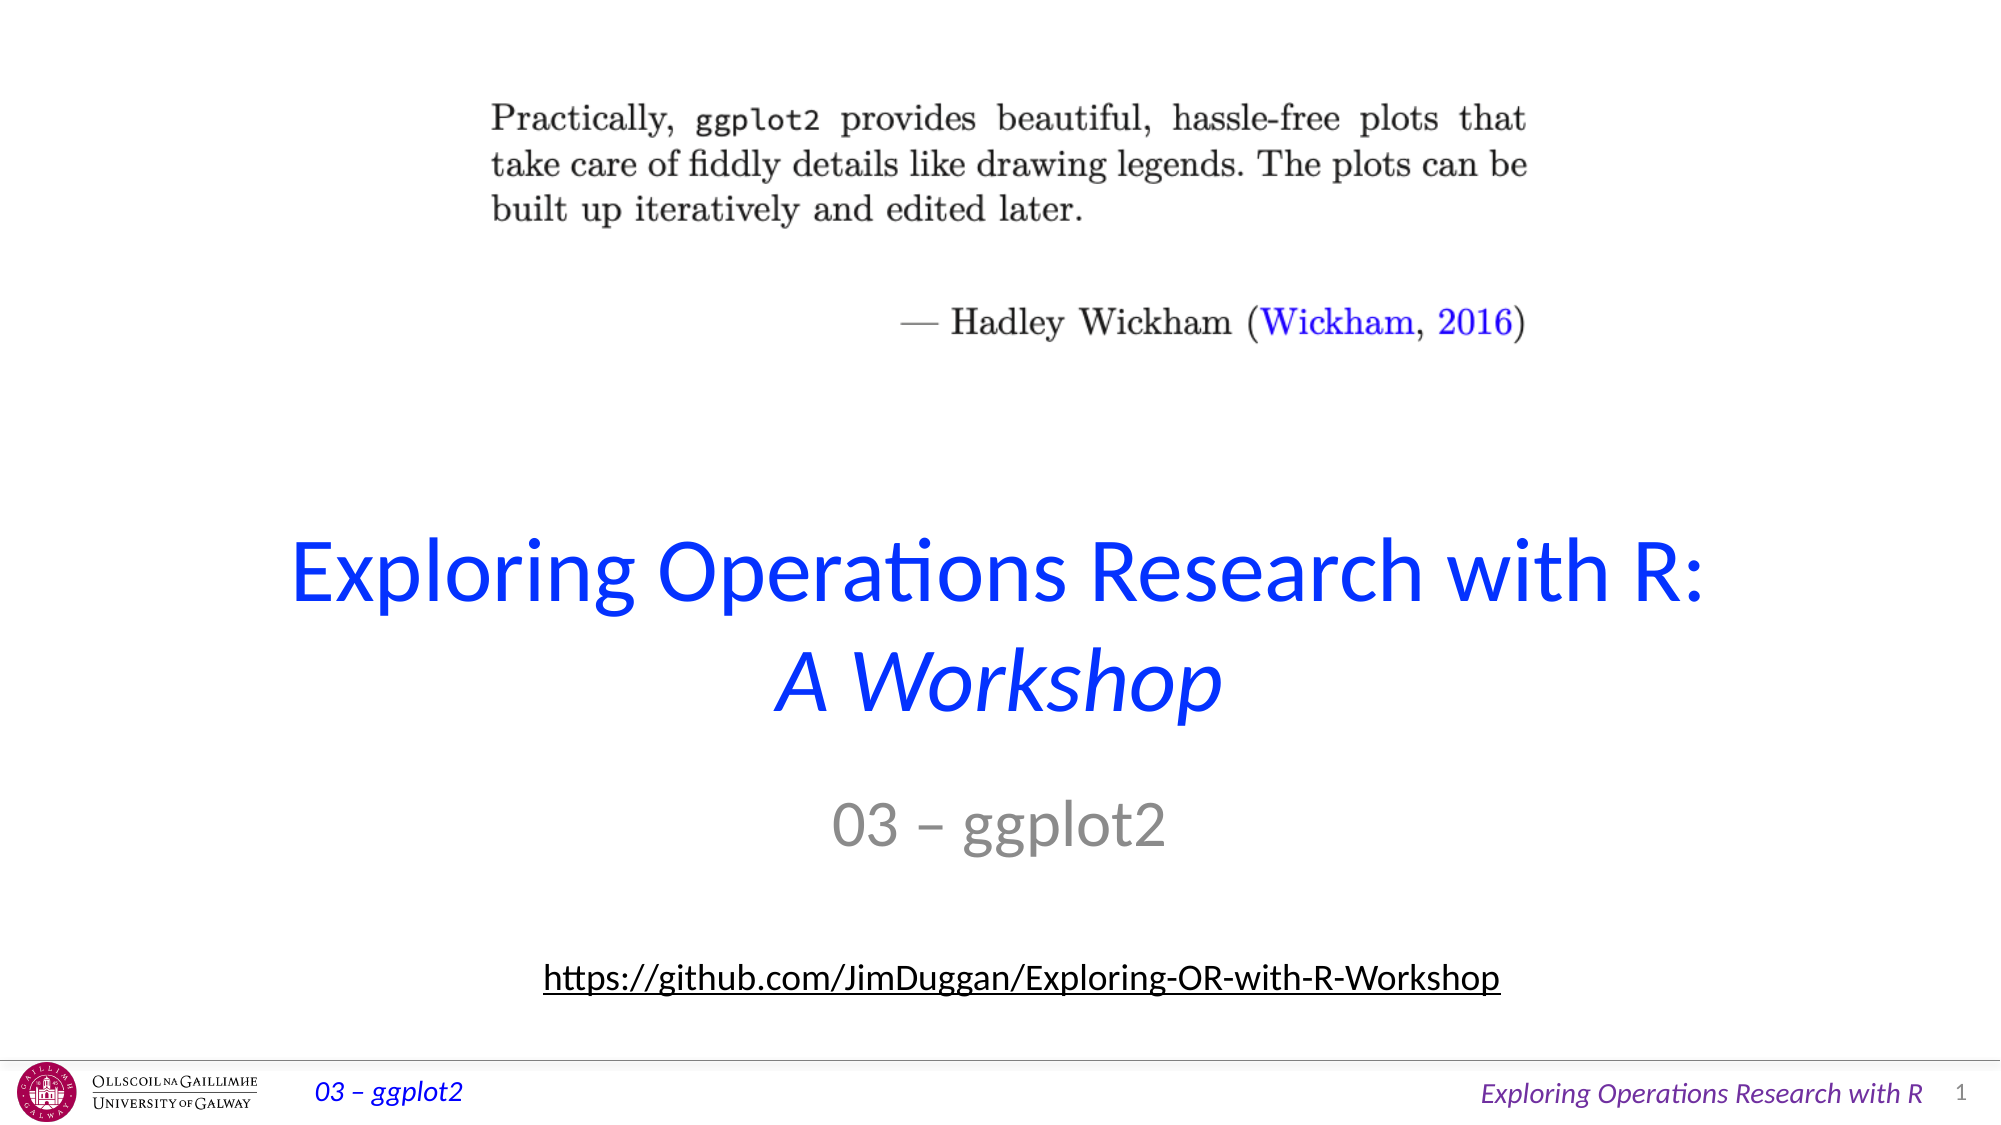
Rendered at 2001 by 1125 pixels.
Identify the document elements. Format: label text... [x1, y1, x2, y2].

subtitle 03 – ggplot2 [300, 771, 1700, 1060]
text_box https://github.com/JimDuggan/Exploring-OR-with-R-Workshop [528, 945, 1530, 1006]
title Exploring Operations Research with R: A Workshop [150, 498, 1850, 741]
picture [471, 72, 1610, 376]
slide_number 1 [1899, 1060, 1983, 1120]
picture [17, 1062, 257, 1122]
